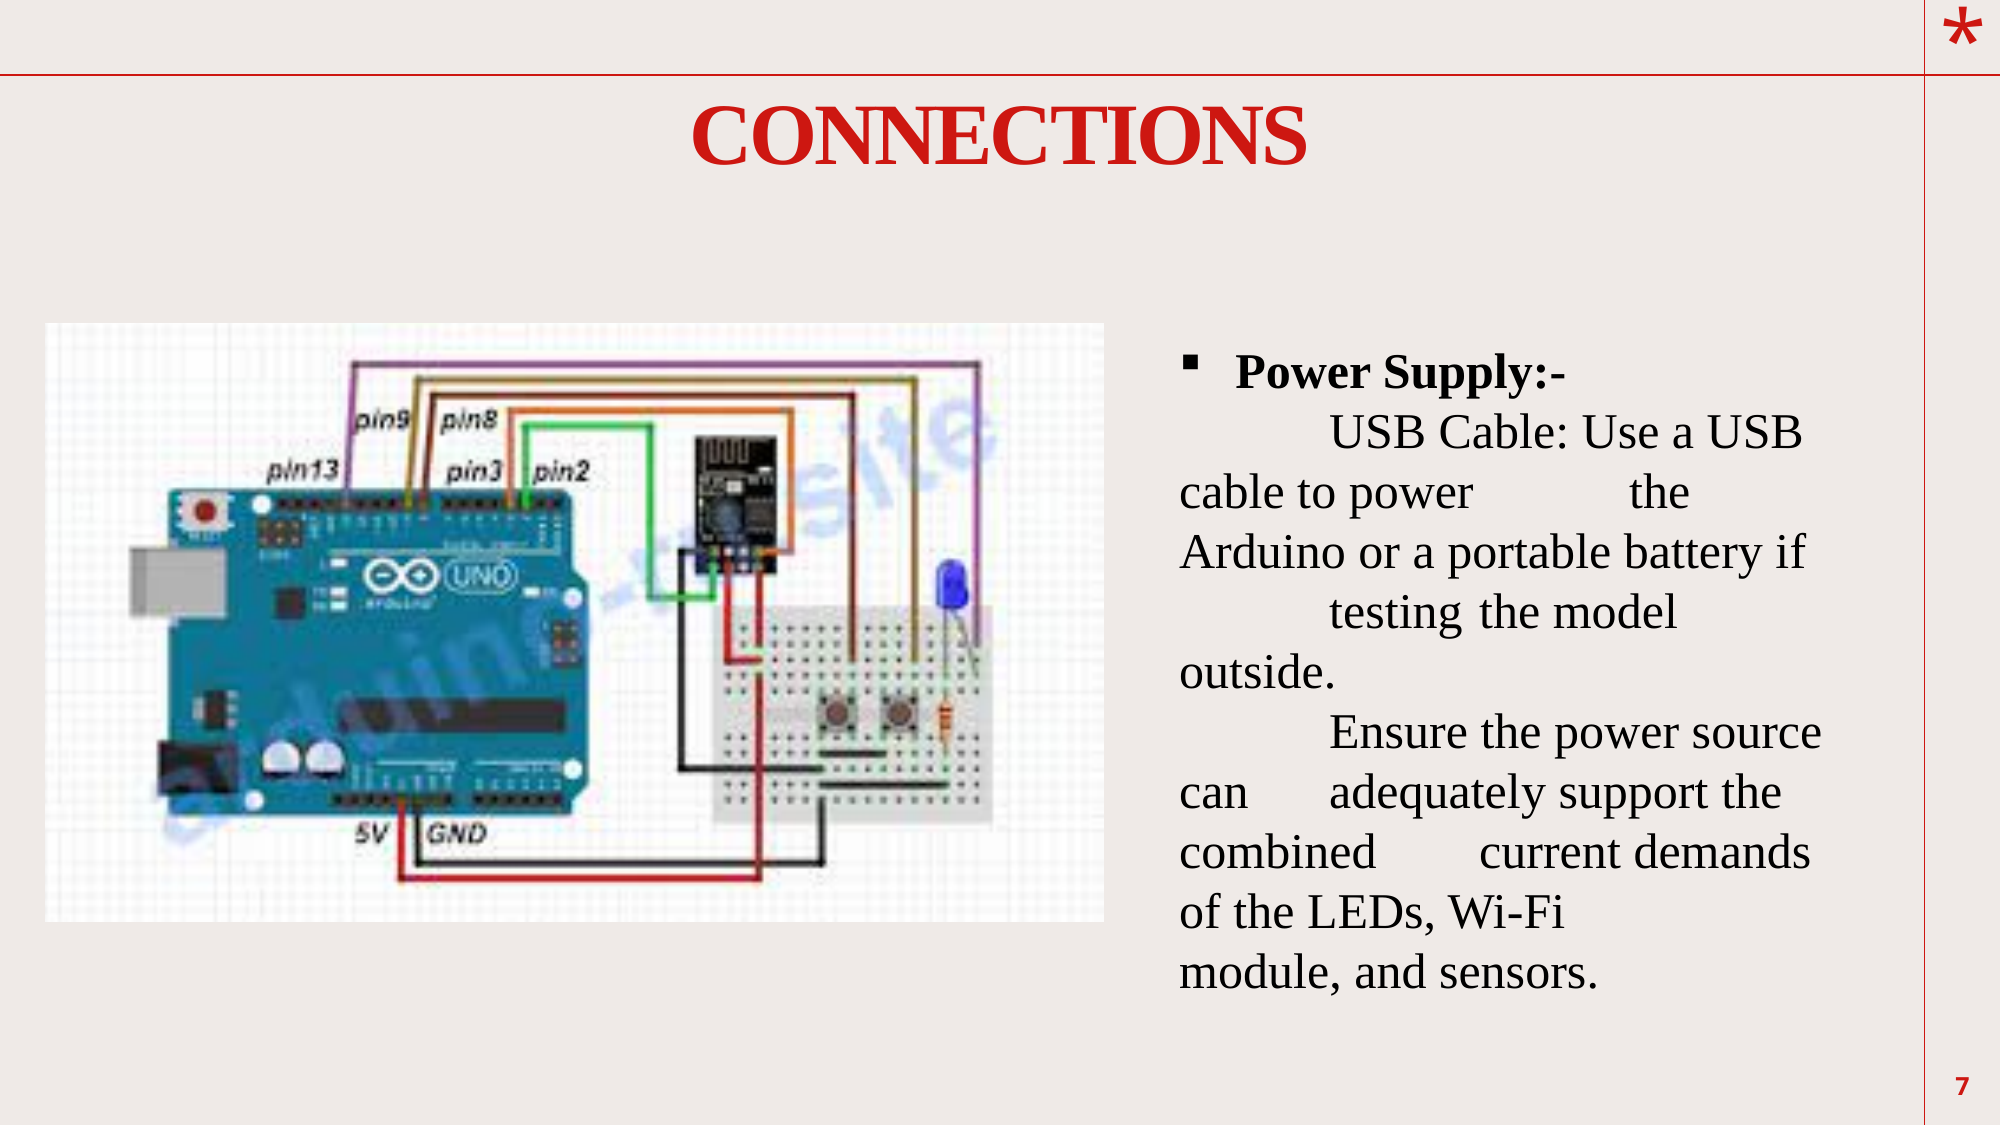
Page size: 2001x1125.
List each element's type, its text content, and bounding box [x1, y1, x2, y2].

picture [45, 323, 1104, 922]
text_box Power Supply:- USB Cable: Use a USB cable to power the Arduino or a portable battery if testing the model outside. Ensure the power source can adequately support the combined current demands of the LEDs, Wi-Fi module, and sensors. [1164, 271, 1844, 1067]
slide_number 7 [1925, 1050, 2000, 1125]
title CONNECTIONS [126, 94, 1874, 202]
